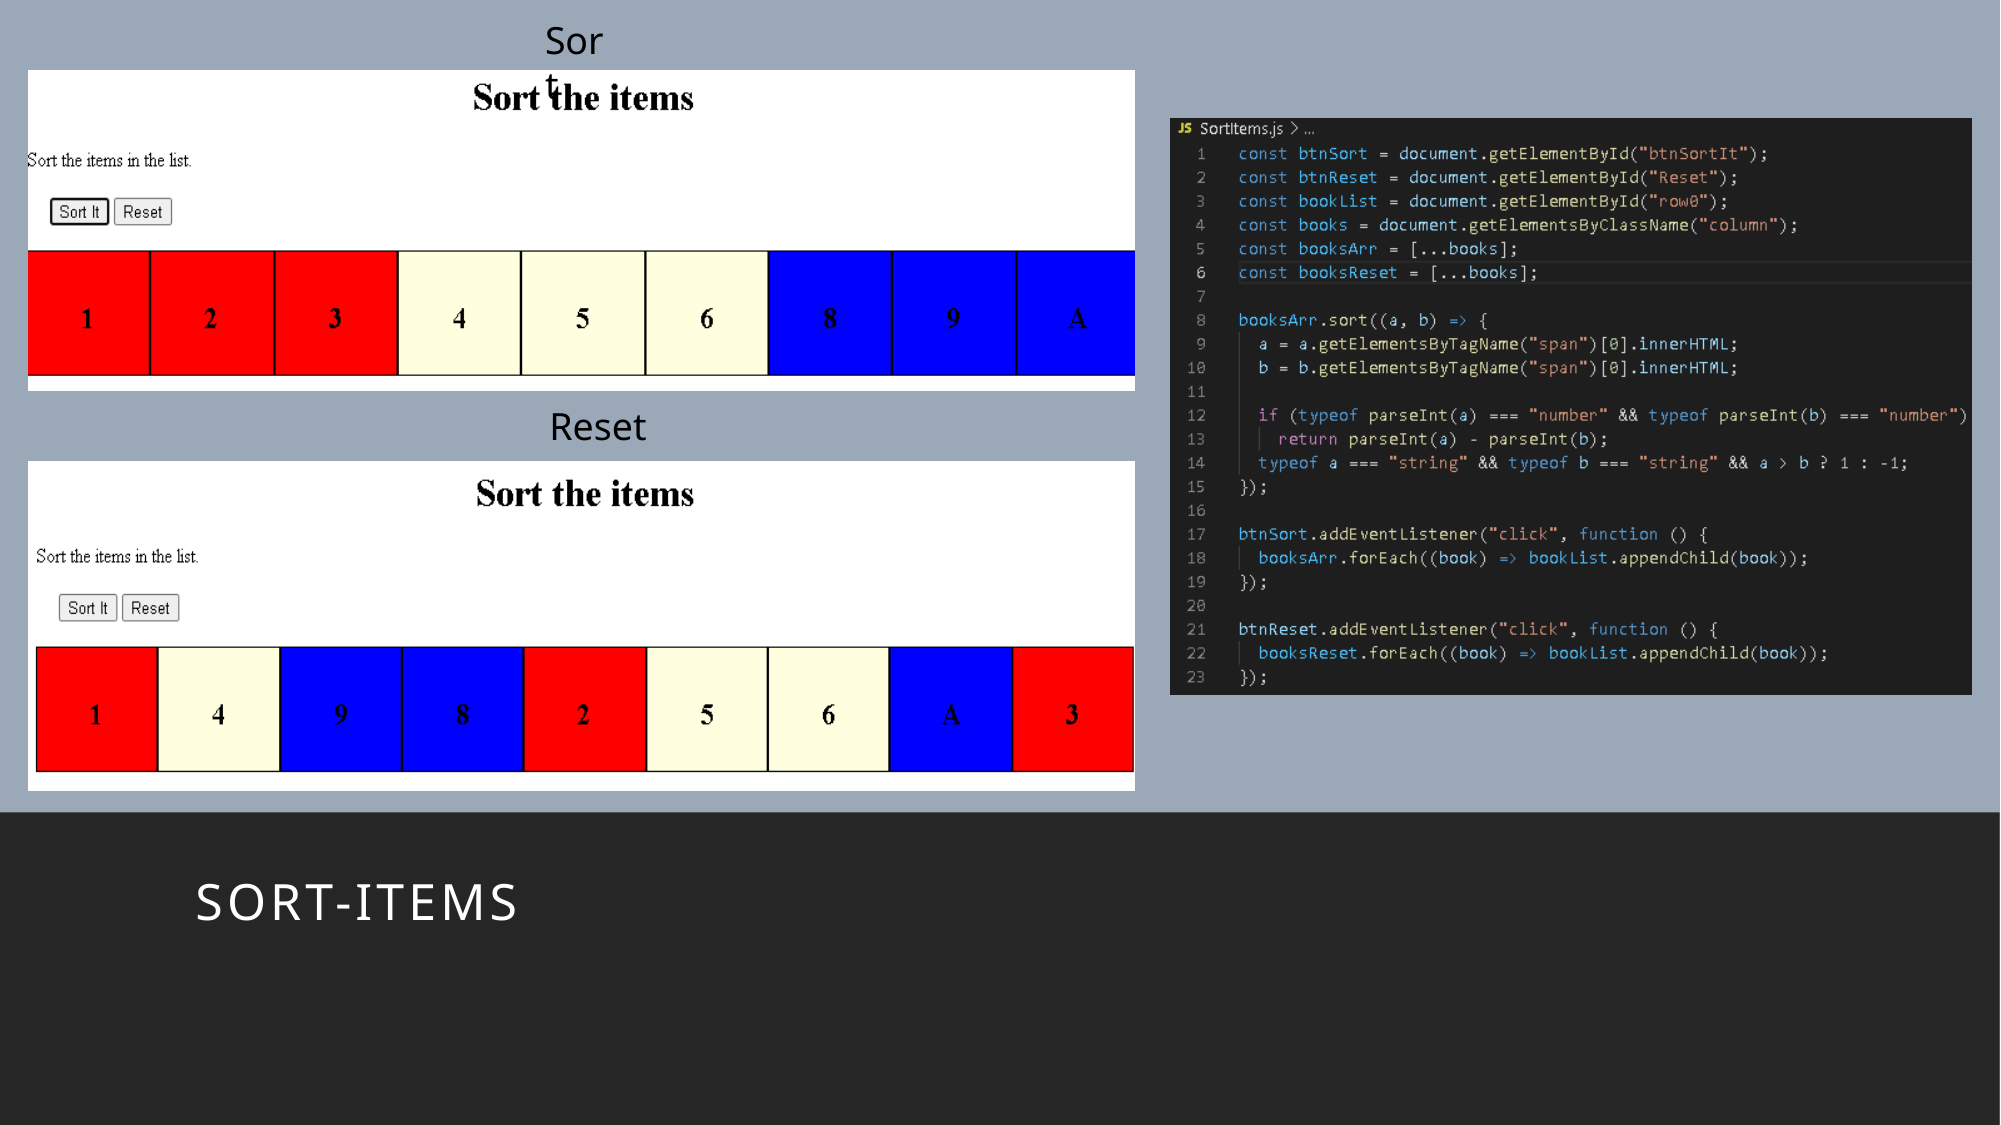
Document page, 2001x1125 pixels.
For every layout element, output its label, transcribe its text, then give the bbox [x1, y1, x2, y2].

text_box [0, 0, 2000, 811]
subtitle Sort-items [180, 857, 1831, 1045]
picture [27, 70, 1135, 392]
picture [1169, 117, 1973, 695]
text_box Reset [534, 398, 675, 456]
text_box [0, 811, 2000, 1125]
text_box Sort [530, 9, 632, 67]
picture [27, 460, 1135, 791]
